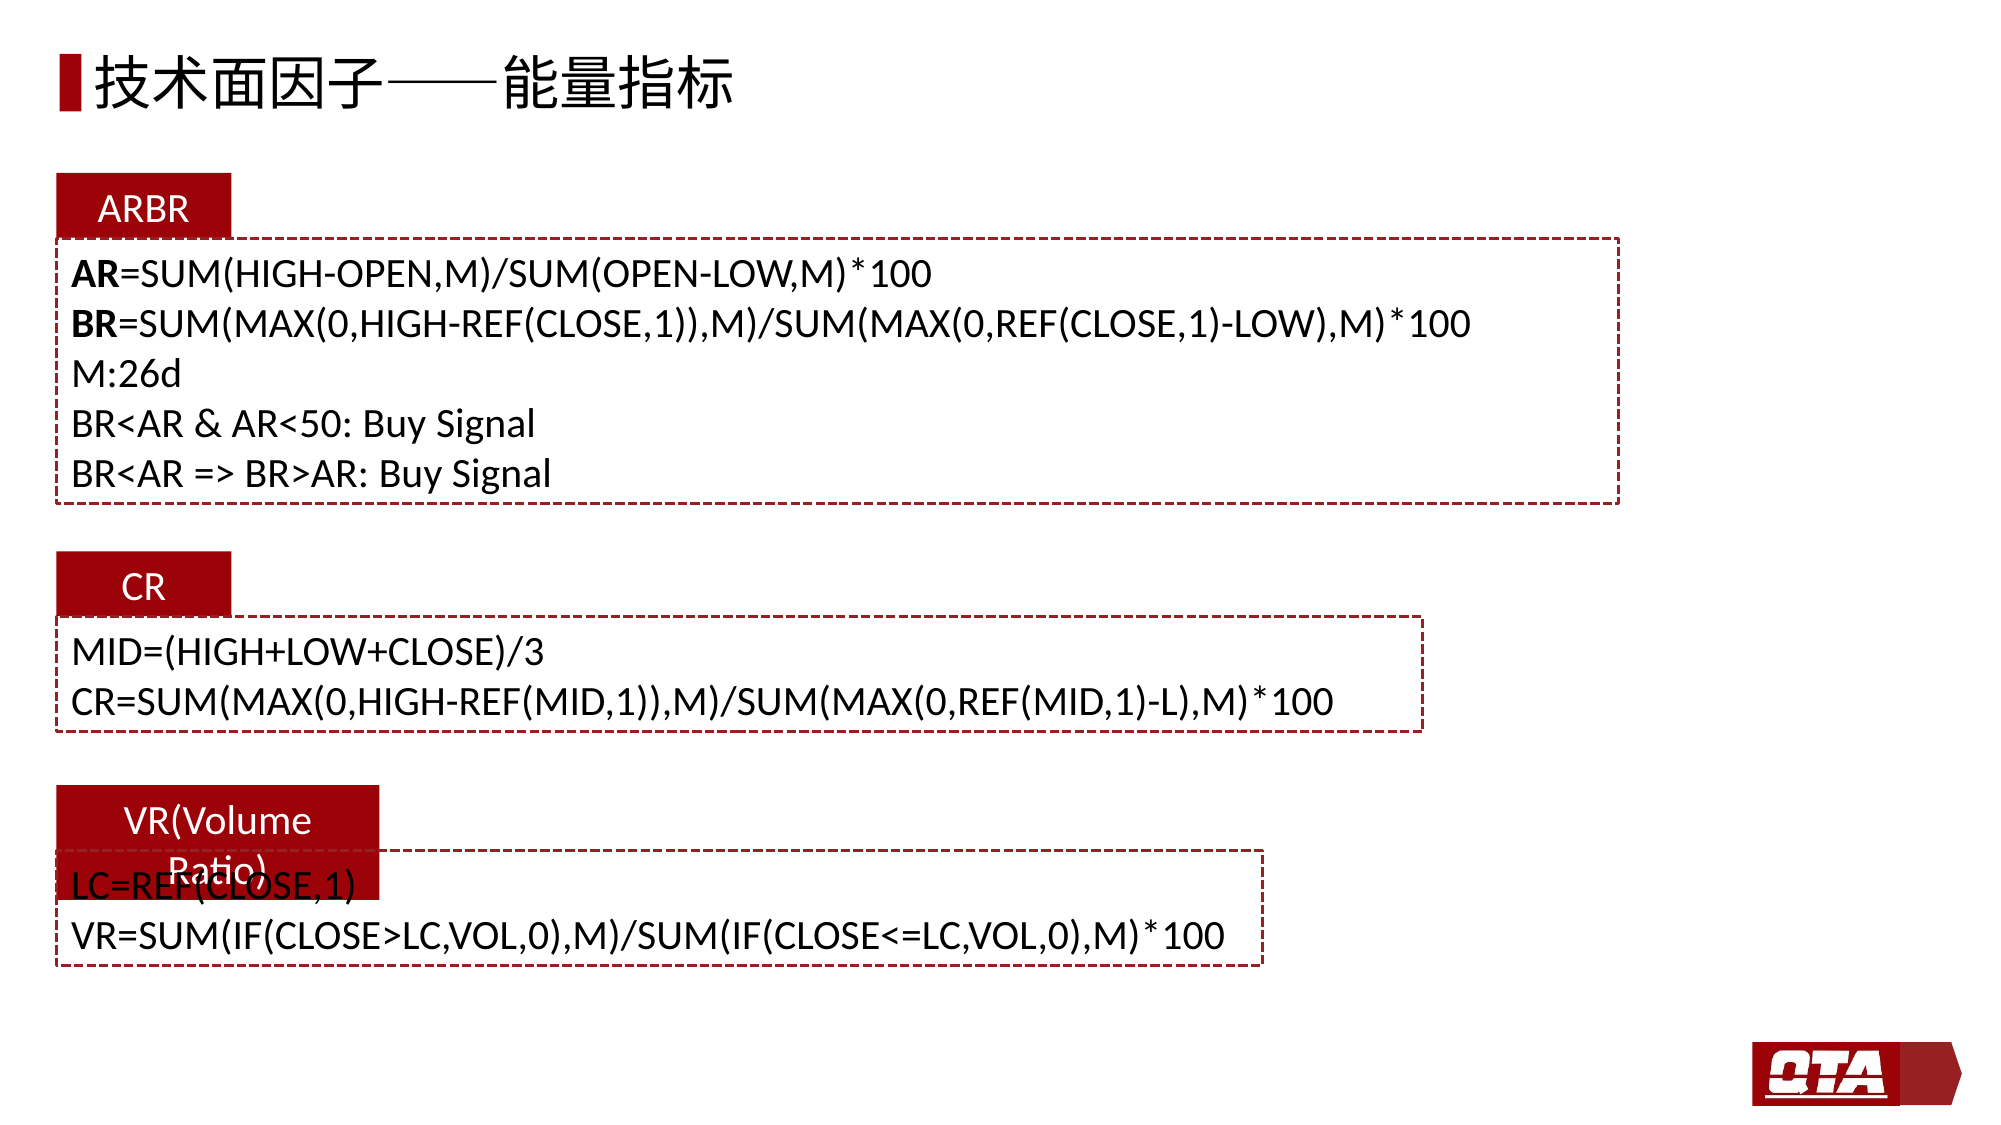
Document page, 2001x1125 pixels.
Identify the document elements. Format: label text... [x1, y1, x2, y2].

text_box CR [56, 551, 232, 616]
text_box MID=(HIGH+LOW+CLOSE)/3 CR=SUM(MAX(0,HIGH-REF(MID,1)),M)/SUM(MAX(0,REF(MID,1)-L),M)*100 [56, 616, 1423, 732]
slide_number [1511, 1042, 1962, 1103]
text_box ARBR [56, 172, 232, 238]
text_box AR=SUM(HIGH-OPEN,M)/SUM(OPEN-LOW,M)*100 BR=SUM(MAX(0,HIGH-REF(CLOSE,1)),M)/SUM(MAX(0,REF(CLOSE,1)-LOW),M)*100 M:26d BR<AR & AR<50: Buy Signal BR<AR => BR>AR: Buy Signal [56, 238, 1619, 504]
text_box LC=REF(CLOSE,1) VR=SUM(IF(CLOSE>LC,VOL,0),M)/SUM(IF(CLOSE<=LC,VOL,0),M)*100 [56, 850, 1263, 966]
text_box VR(Volume Ratio) [56, 785, 380, 850]
title 技术面因子——能量指标 [78, 0, 1775, 174]
